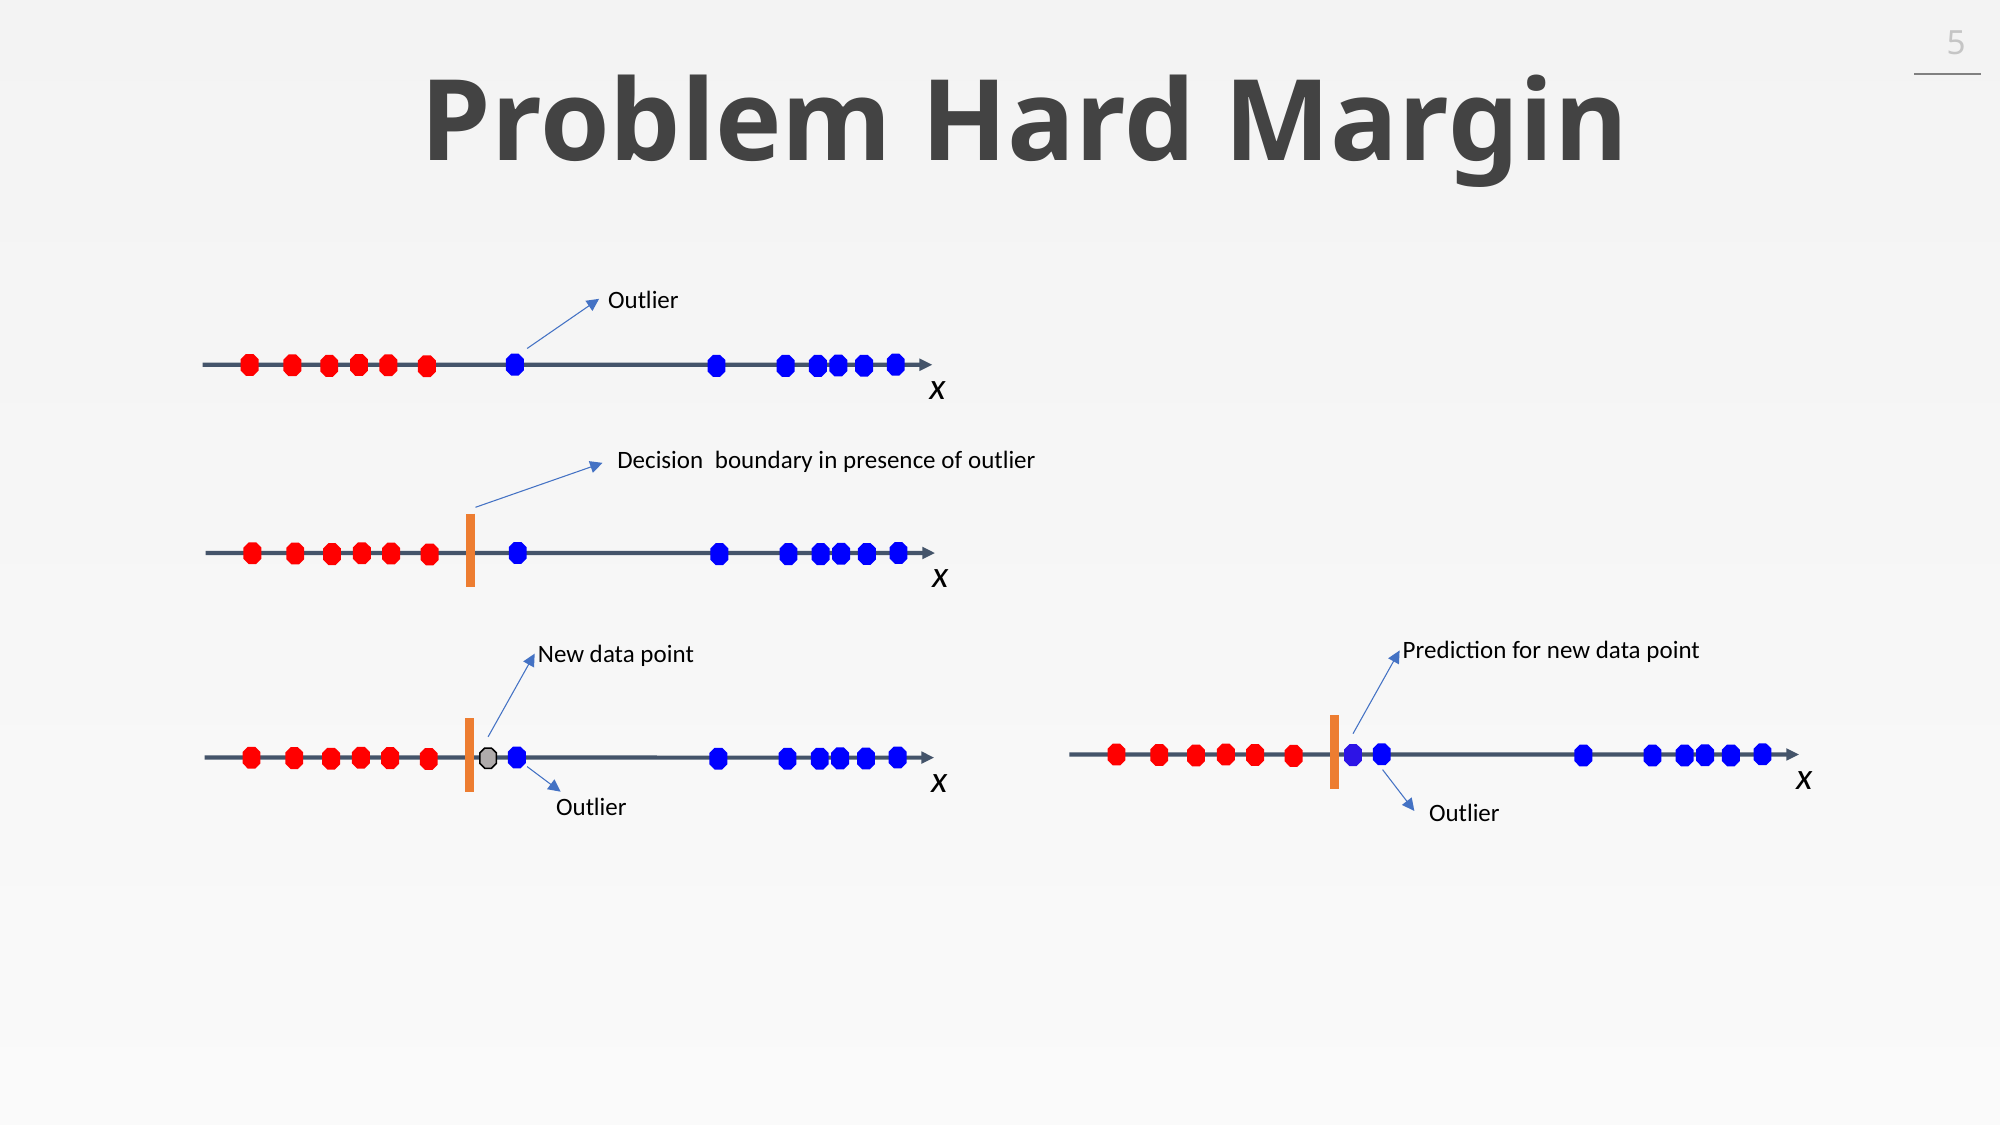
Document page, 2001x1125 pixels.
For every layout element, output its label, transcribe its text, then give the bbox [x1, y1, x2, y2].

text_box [1382, 769, 1415, 812]
slide_number 5 [1896, 13, 1981, 74]
text_box Decision boundary in presence of outlier [602, 436, 1172, 482]
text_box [202, 354, 999, 439]
title Problem Hard Margin [39, 34, 2000, 215]
text_box Outlier [593, 276, 711, 321]
text_box Outlier [1414, 828, 1532, 834]
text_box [475, 462, 603, 508]
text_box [204, 629, 1001, 832]
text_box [1069, 626, 1866, 828]
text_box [527, 298, 600, 349]
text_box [205, 542, 1002, 627]
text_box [527, 766, 561, 792]
